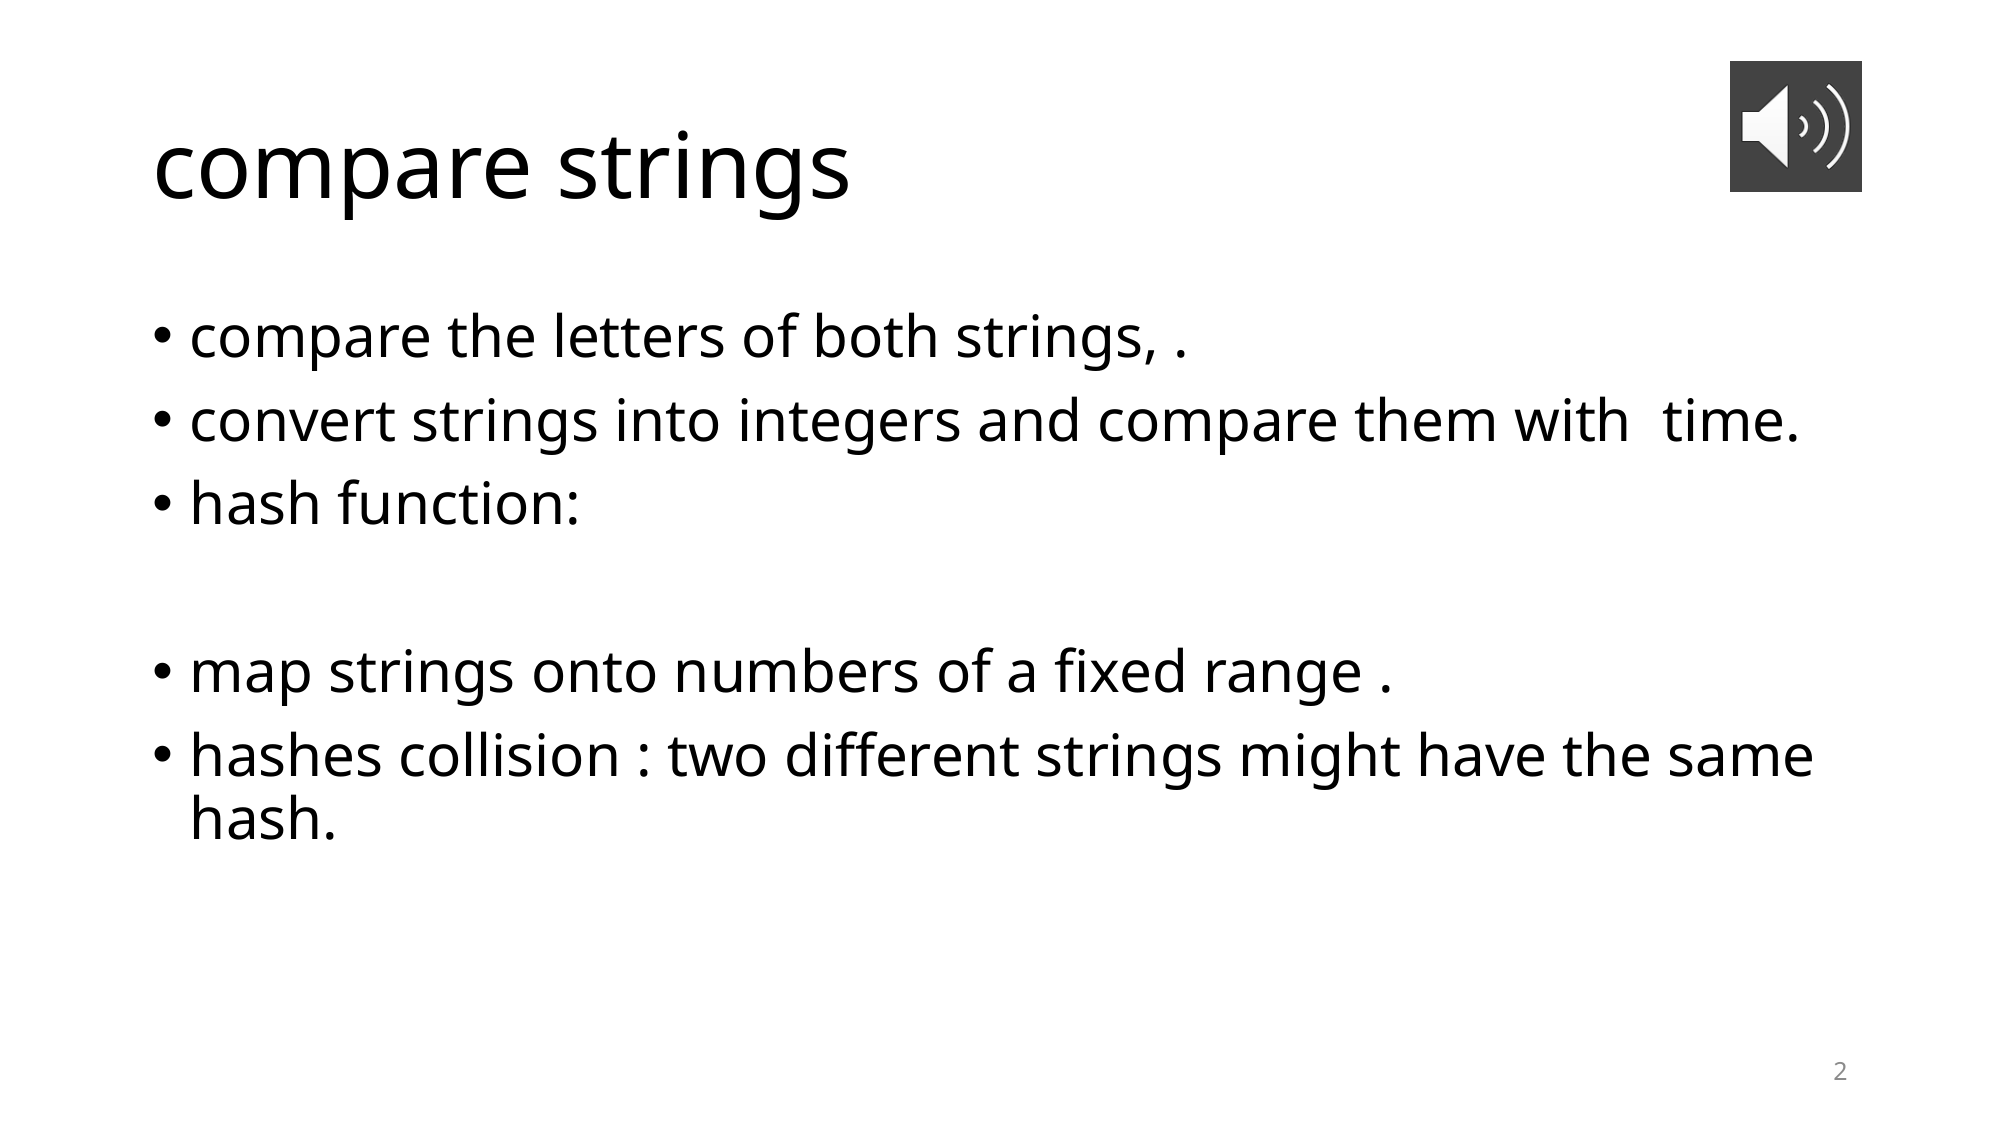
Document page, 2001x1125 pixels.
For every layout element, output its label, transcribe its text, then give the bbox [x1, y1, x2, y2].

slide_number 2 [1412, 1042, 1863, 1103]
title compare strings [137, 59, 1863, 278]
picture [1729, 59, 1863, 194]
